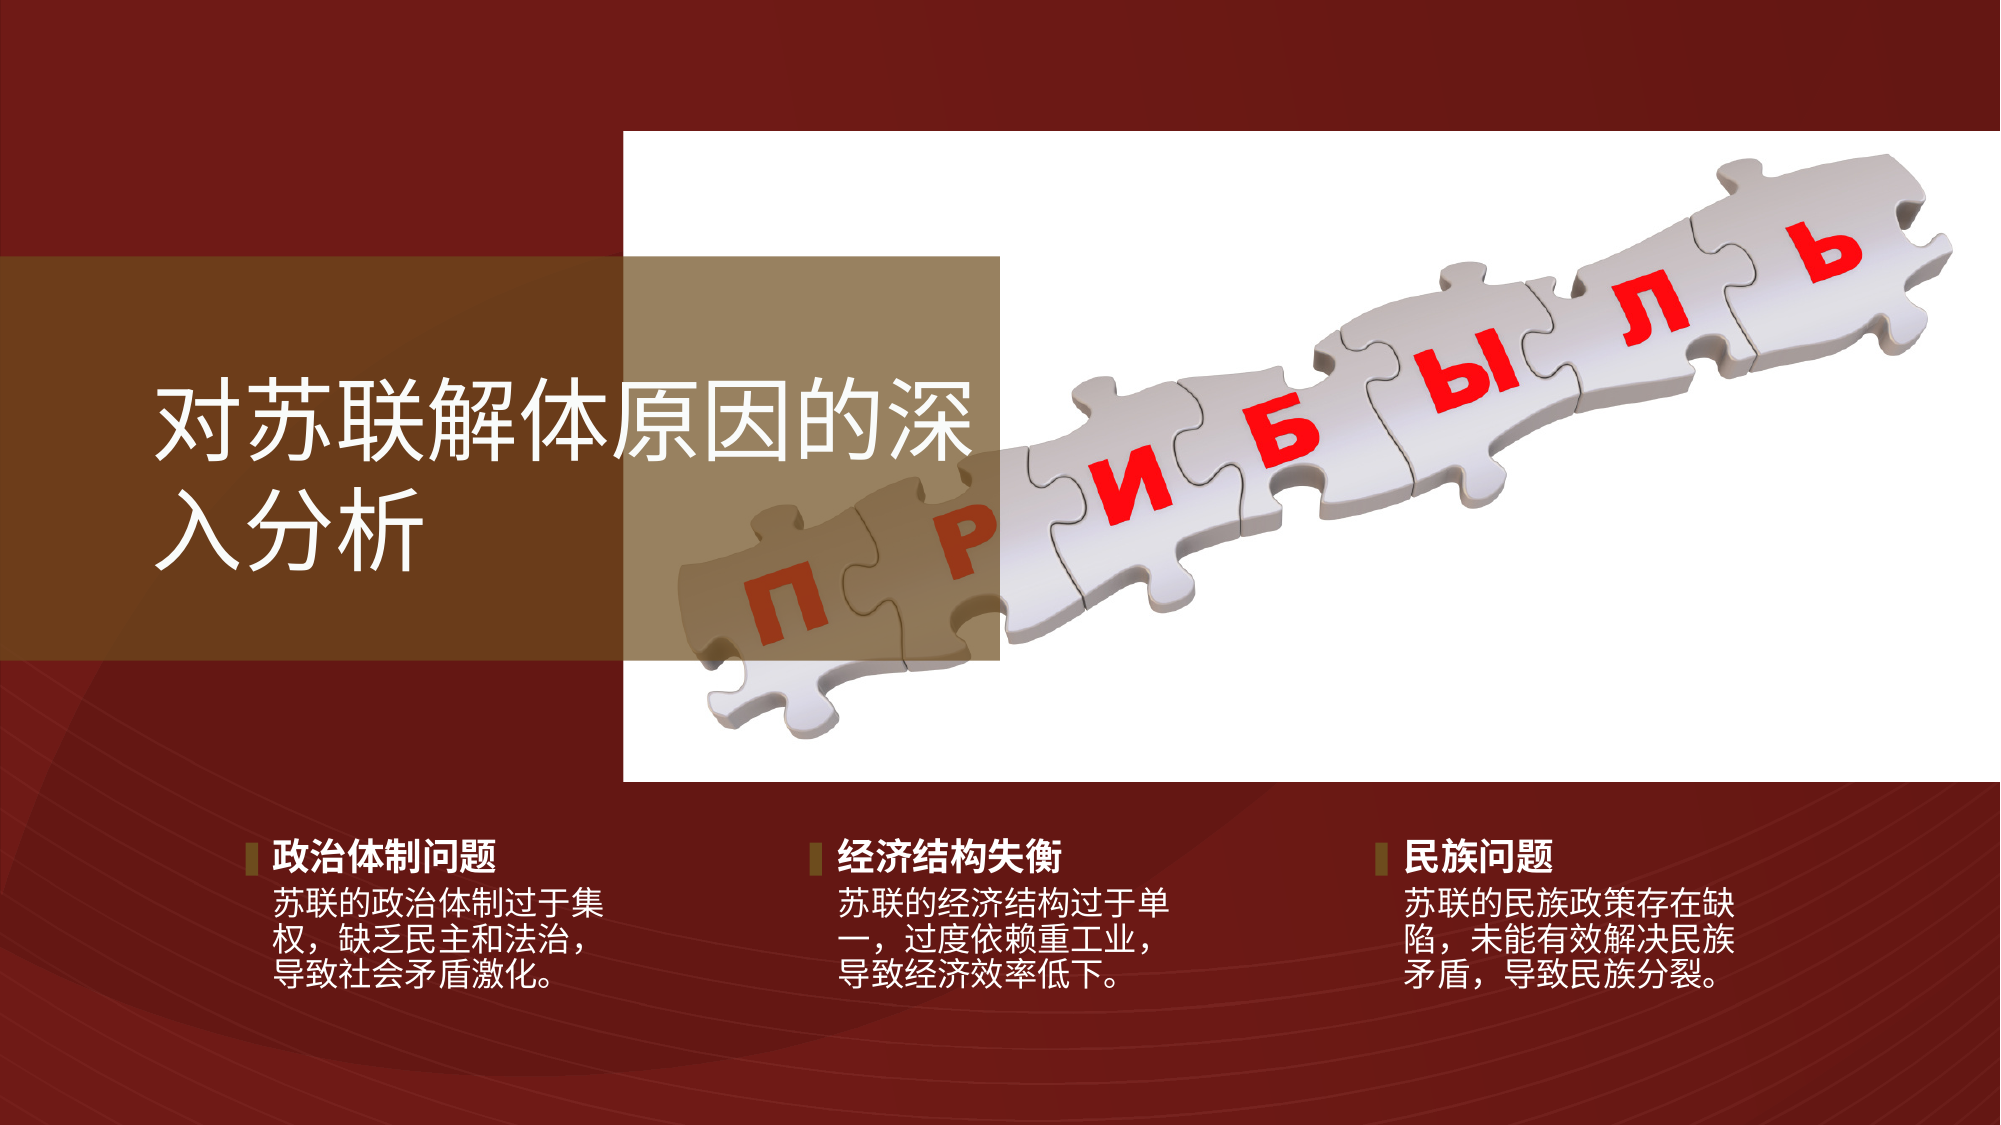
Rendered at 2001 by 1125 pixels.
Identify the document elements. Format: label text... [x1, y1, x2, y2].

text_box [245, 842, 259, 877]
text_box 苏联的民族政策存在缺陷，未能有效解决民族矛盾，导致民族分裂。 [1403, 887, 1753, 996]
text_box 民族问题 [1403, 838, 1753, 884]
text_box 苏联的政治体制过于集权，缺乏民主和法治，导致社会矛盾激化。 [272, 887, 621, 996]
text_box 苏联的经济结构过于单一，过度依赖重工业，导致经济效率低下。 [837, 887, 1187, 996]
text_box [808, 842, 823, 877]
text_box [1374, 842, 1389, 877]
title 对苏联解体原因的深入分析 [151, 334, 623, 583]
text_box [0, 255, 623, 662]
text_box 政治体制问题 [272, 838, 621, 884]
picture [623, 131, 2000, 782]
text_box 经济结构失衡 [837, 838, 1187, 884]
